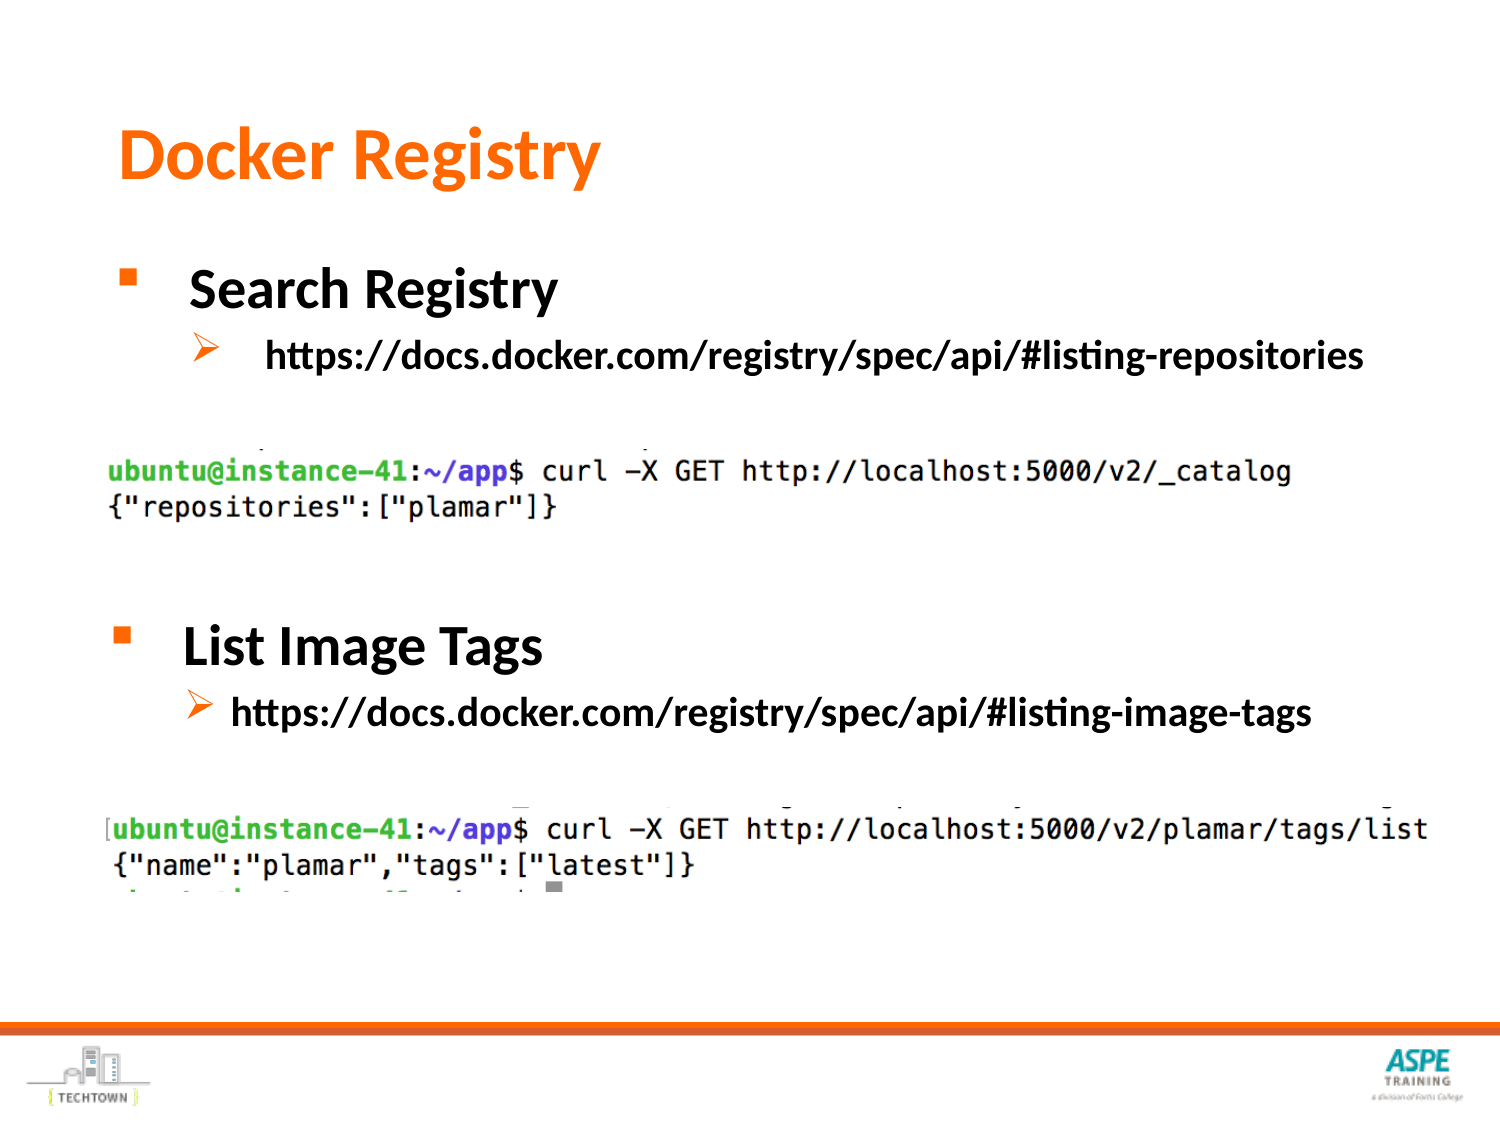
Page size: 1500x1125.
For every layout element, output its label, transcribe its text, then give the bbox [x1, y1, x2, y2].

list Search Registry https://docs.docker.com/registry/spec/api/#listing-repositories [99, 242, 1450, 407]
title Docker Registry [103, 59, 1397, 242]
text_box List Image Tags https://docs.docker.com/registry/spec/api/#listing-image-tags [93, 599, 1444, 764]
picture [99, 449, 1309, 523]
picture [106, 807, 1444, 892]
